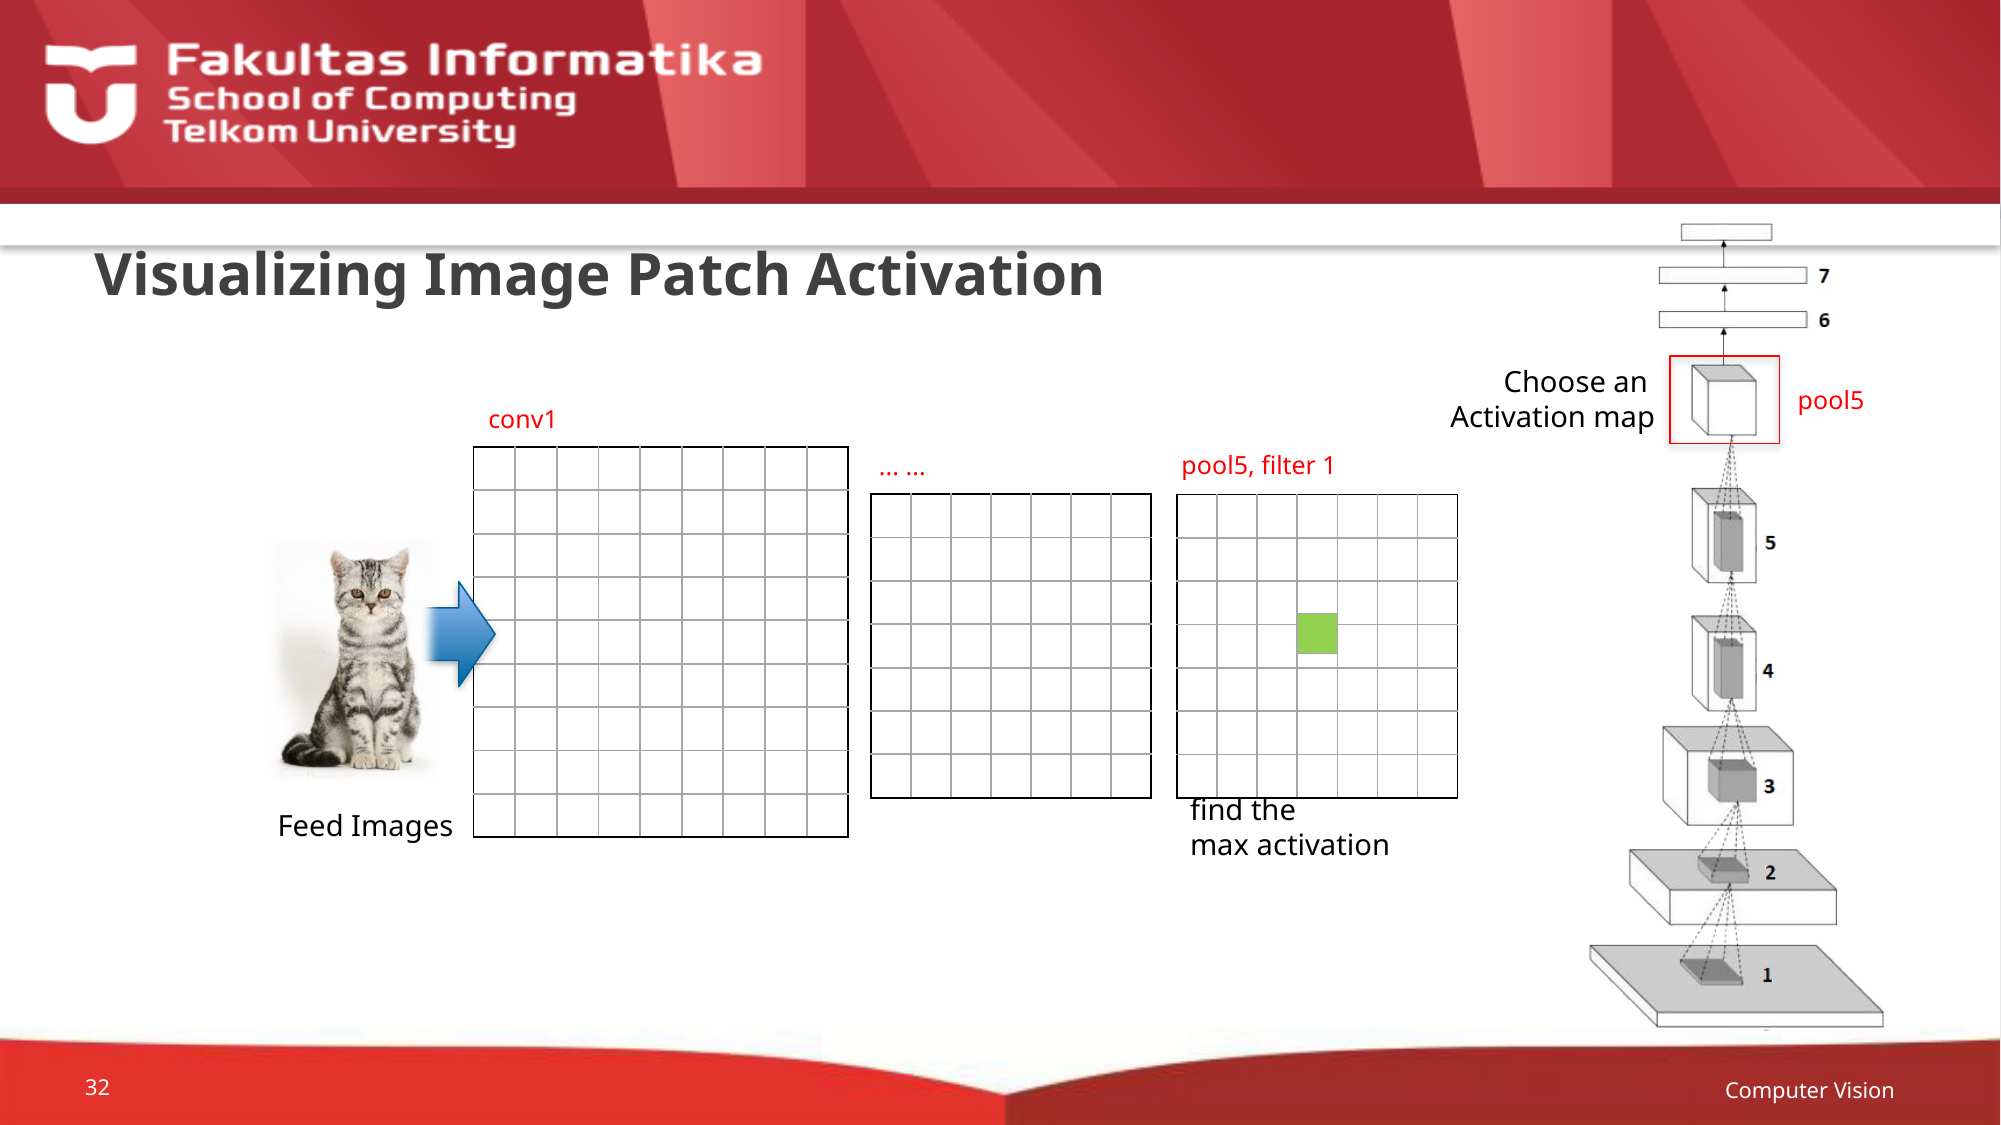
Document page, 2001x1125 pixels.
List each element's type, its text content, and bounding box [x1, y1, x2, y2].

table_cell [1298, 712, 1337, 754]
table_cell [1072, 625, 1110, 667]
table_cell [1032, 625, 1070, 667]
table_header [952, 495, 990, 537]
table_cell [1032, 712, 1070, 753]
table_cell [1218, 755, 1256, 783]
table_header [992, 495, 1030, 537]
table_header [724, 448, 764, 489]
table_cell [912, 669, 950, 710]
table_header [1418, 495, 1457, 537]
table_cell [766, 708, 806, 750]
table_cell [724, 751, 764, 793]
table_cell [912, 538, 950, 580]
table_header [1032, 495, 1070, 537]
table_cell [1338, 669, 1377, 710]
table_cell [474, 578, 514, 619]
table_cell [1218, 669, 1256, 710]
table_cell [1032, 538, 1070, 580]
table_header [683, 448, 722, 489]
text_box Feed Images [262, 799, 483, 850]
table_cell [1258, 669, 1296, 710]
table_cell [1072, 582, 1110, 623]
table_cell [1378, 582, 1417, 624]
table_cell [872, 538, 910, 580]
table_cell [1338, 625, 1377, 667]
table_cell [599, 578, 639, 619]
table_cell [474, 751, 514, 793]
table_cell [912, 755, 950, 797]
table_header [474, 448, 514, 489]
table_cell [558, 665, 598, 706]
table_cell [1418, 625, 1457, 667]
table_cell [1178, 712, 1216, 754]
table_cell [641, 491, 681, 533]
table_cell [516, 621, 556, 663]
table_cell [1298, 582, 1337, 613]
table_cell [1418, 712, 1457, 754]
table_cell [724, 665, 764, 706]
table_cell [1218, 625, 1256, 667]
table_cell [724, 535, 764, 576]
table_cell [872, 582, 910, 623]
table_header [1112, 495, 1150, 537]
table_cell [1072, 755, 1110, 797]
table_cell [599, 665, 639, 706]
table_cell [1378, 539, 1417, 580]
table_cell [1112, 582, 1150, 623]
table_cell [683, 621, 722, 663]
table_cell [808, 491, 847, 533]
table_header [912, 495, 950, 537]
table_cell [872, 755, 910, 797]
table_cell [1418, 669, 1457, 710]
table_cell [1298, 669, 1337, 710]
table_cell [1258, 539, 1296, 580]
table_cell [683, 751, 722, 793]
table_cell [1112, 712, 1150, 753]
table_cell [912, 712, 950, 753]
table_header [766, 448, 806, 489]
table_cell [641, 795, 681, 836]
table_cell [992, 712, 1030, 753]
table_cell [808, 578, 847, 619]
table_cell [766, 795, 806, 836]
table_cell [1032, 669, 1070, 710]
table_header [558, 448, 598, 489]
table_cell [599, 751, 639, 793]
table_cell [474, 491, 514, 533]
table_cell [641, 751, 681, 793]
table_cell [808, 795, 847, 836]
table_cell [1178, 539, 1216, 580]
table_cell [1338, 712, 1377, 754]
table_cell [558, 795, 598, 836]
table_cell [558, 751, 598, 793]
table_header [1178, 495, 1216, 537]
table_cell [872, 712, 910, 753]
table_cell [516, 751, 556, 793]
table_cell [1258, 625, 1296, 667]
list Computer Vision [1185, 1058, 1911, 1119]
table_cell [952, 712, 990, 753]
table_cell [1112, 538, 1150, 580]
table_header [1378, 495, 1417, 537]
table_cell [724, 621, 764, 663]
table_cell [992, 625, 1030, 667]
table_cell [1418, 539, 1457, 580]
table_cell [724, 795, 764, 836]
slide_number 32 [85, 1058, 164, 1119]
table_cell [1258, 755, 1296, 783]
table_cell [724, 708, 764, 750]
table_cell [724, 578, 764, 619]
table_cell [766, 578, 806, 619]
table_cell [992, 538, 1030, 580]
table_cell [808, 751, 847, 793]
table_cell [808, 665, 847, 706]
table_cell [1072, 712, 1110, 753]
picture [266, 533, 441, 783]
table_cell [1298, 654, 1337, 667]
table_cell [1298, 539, 1337, 580]
table_cell [683, 578, 722, 619]
table_cell [766, 751, 806, 793]
table_cell [1418, 755, 1457, 797]
table_cell [641, 708, 681, 750]
table_cell [474, 708, 514, 750]
title Visualizing Image Patch Activation [79, 219, 1581, 325]
table_cell [599, 535, 639, 576]
table_cell [641, 665, 681, 706]
table_cell [912, 582, 950, 623]
text_box [446, 580, 496, 688]
table_cell [1178, 669, 1216, 710]
table_cell [641, 621, 681, 663]
table_cell [1378, 755, 1417, 783]
table_cell [912, 625, 950, 667]
table_cell [599, 795, 639, 836]
table_cell [516, 491, 556, 533]
table_cell [483, 621, 514, 663]
table_cell [1112, 625, 1150, 667]
table_cell [1378, 625, 1417, 667]
table_cell [1418, 582, 1457, 624]
text_box find the max activation [1175, 783, 1423, 869]
table_cell [1338, 755, 1377, 783]
table_cell [1178, 625, 1216, 667]
table_cell [683, 708, 722, 750]
table_cell [766, 491, 806, 533]
table_cell [683, 795, 722, 836]
picture [0, 0, 2001, 1125]
table_cell [808, 621, 847, 663]
text_box ... ... [864, 443, 959, 489]
table_header [599, 448, 639, 489]
table_cell [1112, 755, 1150, 797]
table_cell [516, 795, 556, 836]
table_cell [558, 621, 598, 663]
table_header [1298, 614, 1337, 653]
table_cell [516, 578, 556, 619]
table_cell [872, 669, 910, 710]
table_cell [952, 755, 990, 797]
table_cell [952, 625, 990, 667]
table_cell [599, 491, 639, 533]
table_cell [872, 625, 910, 667]
table_cell [992, 582, 1030, 623]
table_cell [724, 491, 764, 533]
table_cell [808, 535, 847, 576]
table_cell [1178, 755, 1216, 783]
table_header [1258, 495, 1296, 537]
table_header [808, 448, 847, 489]
table_header [1218, 495, 1256, 537]
table_cell [952, 582, 990, 623]
table_cell [1218, 712, 1256, 754]
table_cell [558, 535, 598, 576]
text_box Choose an Activation map [1419, 356, 1575, 441]
table_cell [1112, 669, 1150, 710]
table_cell [558, 708, 598, 750]
table_cell [766, 665, 806, 706]
table_header [1298, 495, 1337, 537]
table_cell [683, 535, 722, 576]
table_cell [683, 665, 722, 706]
table_cell [1378, 712, 1417, 754]
table_cell [1218, 539, 1256, 580]
table_cell [1258, 712, 1296, 754]
table_cell [641, 535, 681, 576]
table_cell [952, 669, 990, 710]
table_cell [1378, 669, 1417, 710]
table_cell [558, 491, 598, 533]
table_cell [1072, 669, 1110, 710]
table_cell [516, 535, 556, 576]
table_cell [1298, 755, 1337, 783]
table_cell [516, 665, 556, 706]
table_cell [599, 621, 639, 663]
table_cell [992, 669, 1030, 710]
table_cell [683, 491, 722, 533]
table_cell [1218, 582, 1256, 624]
table_cell [766, 535, 806, 576]
table_cell [1258, 582, 1296, 624]
table_cell [1178, 582, 1216, 624]
table_cell [474, 795, 514, 836]
table_header [872, 495, 910, 537]
table_cell [766, 621, 806, 663]
table_header [641, 448, 681, 489]
table_header [1338, 495, 1377, 537]
table_cell [474, 535, 514, 576]
table_cell [516, 708, 556, 750]
table_header [516, 448, 556, 489]
table_cell [992, 755, 1030, 797]
text_box conv1 [473, 396, 580, 441]
table_cell [641, 578, 681, 619]
table_cell [558, 578, 598, 619]
table_cell [1072, 538, 1110, 580]
table_cell [1338, 539, 1377, 580]
text_box pool5, filter 1 [1166, 442, 1368, 487]
table_cell [1338, 582, 1377, 624]
table_cell [1032, 582, 1070, 623]
table_cell [599, 708, 639, 750]
table_cell [474, 665, 514, 706]
table_cell [952, 538, 990, 580]
table_header [1072, 495, 1110, 537]
title Visualizing Image Patch Activation [1891, 219, 1901, 325]
table_cell [1032, 755, 1070, 797]
table_cell [808, 708, 847, 750]
